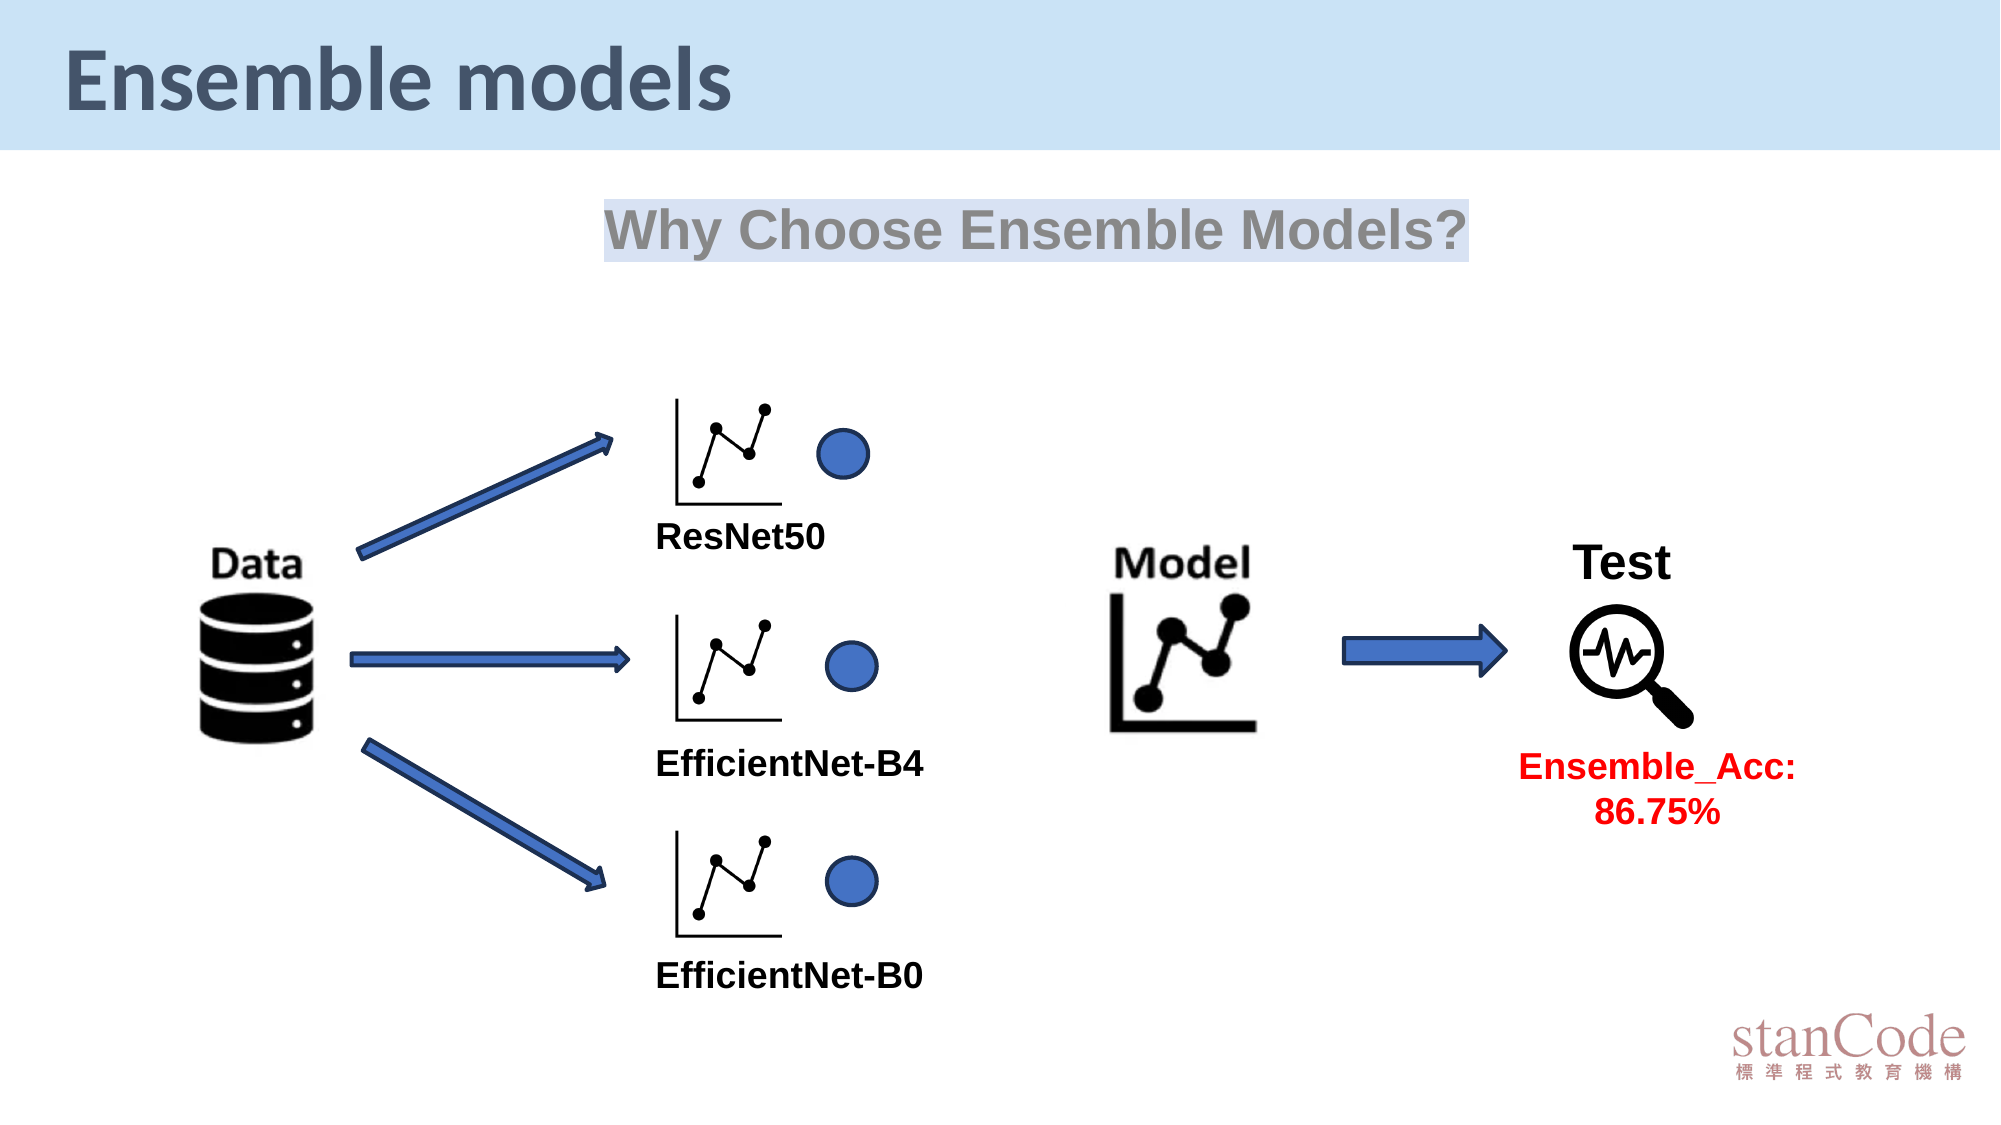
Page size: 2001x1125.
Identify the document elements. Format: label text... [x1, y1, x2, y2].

text_box Ensemble models [49, 11, 1050, 137]
picture [1065, 503, 1296, 752]
text_box EfficientNet-B4 [640, 731, 943, 792]
picture [119, 514, 350, 763]
picture [1556, 590, 1708, 742]
picture [653, 375, 804, 526]
text_box [1343, 625, 1506, 676]
text_box [357, 433, 612, 560]
text_box [826, 642, 877, 691]
text_box [354, 647, 629, 672]
text_box Ensemble_Acc: 86.75% [1458, 734, 1858, 840]
text_box ResNet50 [640, 504, 844, 565]
text_box [826, 857, 877, 906]
text_box Why Choose Ensemble Models? [589, 178, 1506, 277]
text_box [818, 430, 869, 478]
text_box Test [1557, 522, 1833, 598]
text_box [0, 0, 2000, 151]
text_box [362, 739, 605, 891]
picture [653, 590, 804, 742]
picture [653, 806, 804, 958]
text_box EfficientNet-B0 [640, 943, 943, 1004]
picture [1719, 995, 1976, 1096]
